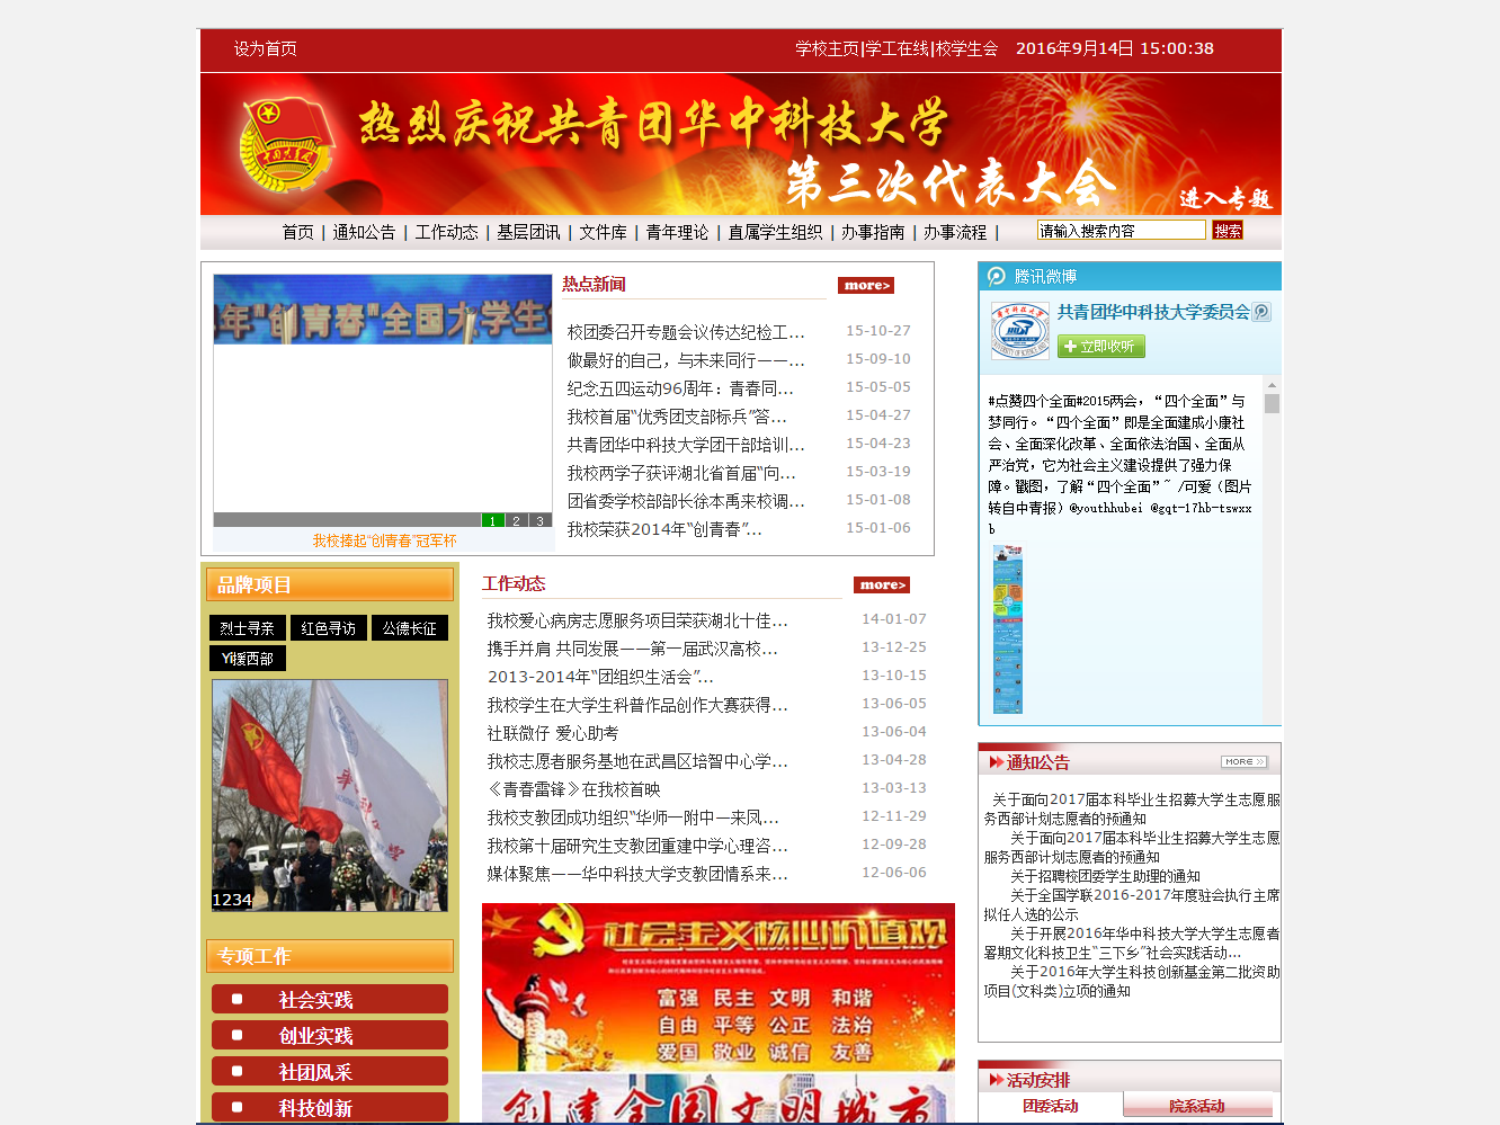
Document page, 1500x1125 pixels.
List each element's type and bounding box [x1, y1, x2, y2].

picture [196, 27, 1284, 1125]
